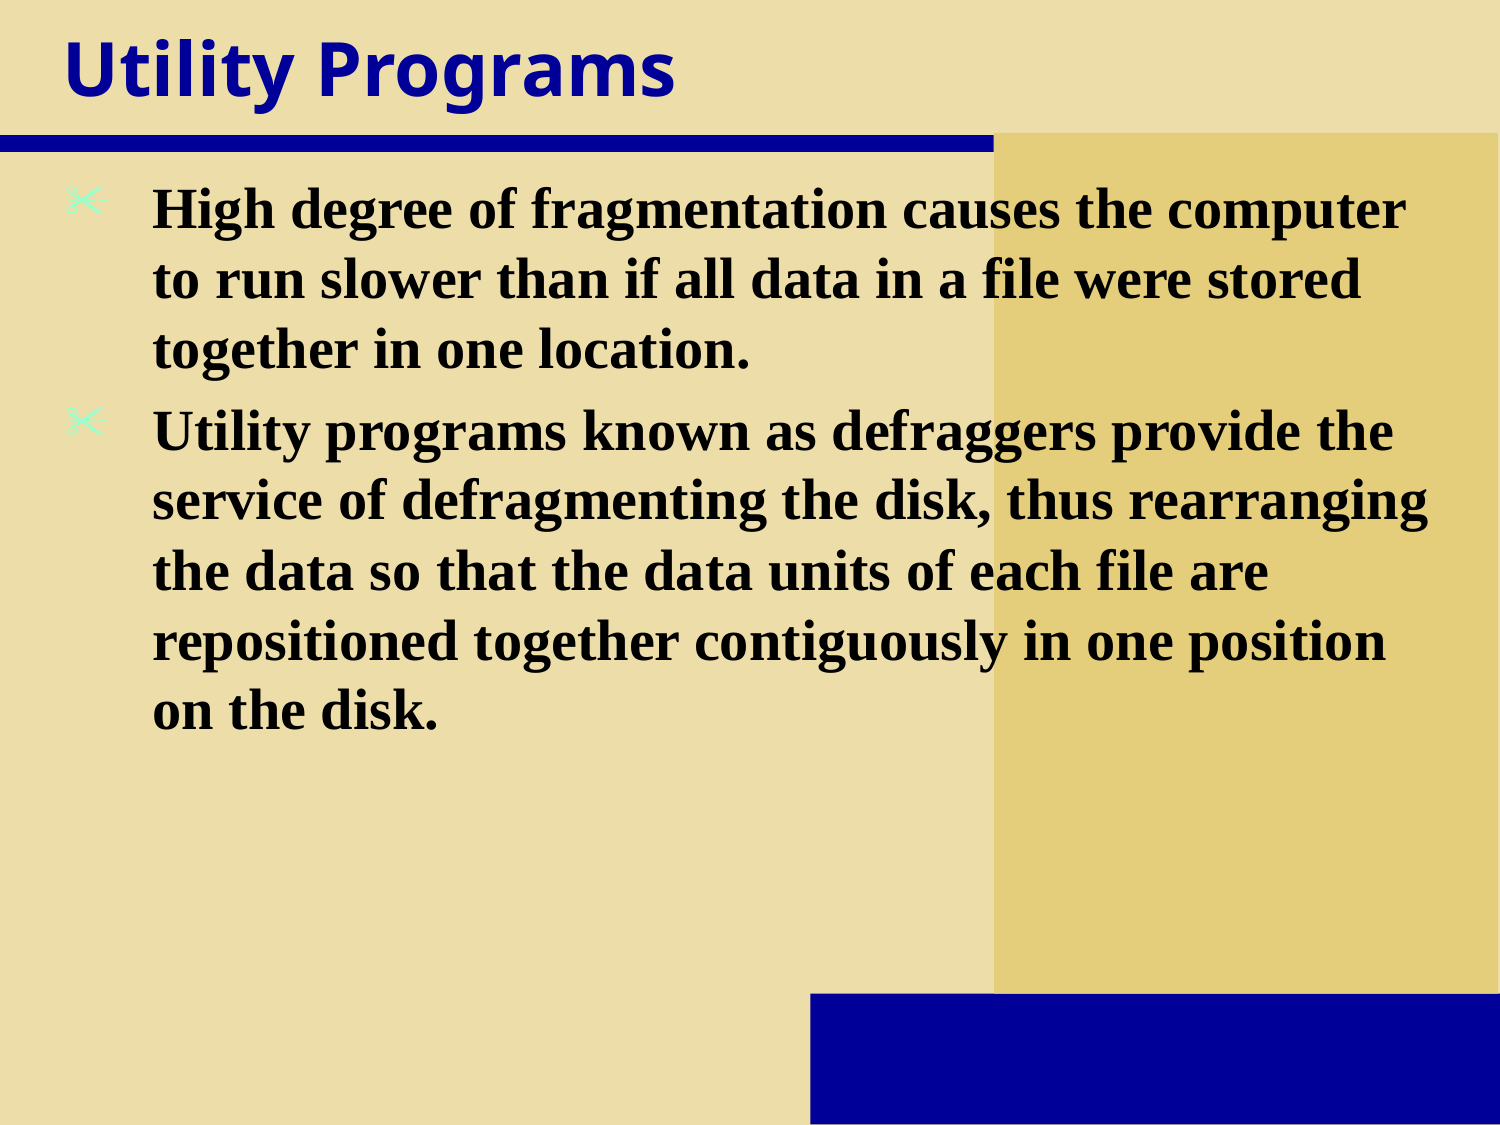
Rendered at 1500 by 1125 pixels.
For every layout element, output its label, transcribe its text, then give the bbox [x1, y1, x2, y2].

list High degree of fragmentation causes the computer to run slower than if all data in a file were stored together in one location. Utility programs known as defraggers provide the service of defragmenting the disk, thus rearranging the data so that the data units of each file are repositioned together contiguously in one position on the disk. [49, 162, 1459, 944]
title Utility Programs [47, 0, 1456, 133]
